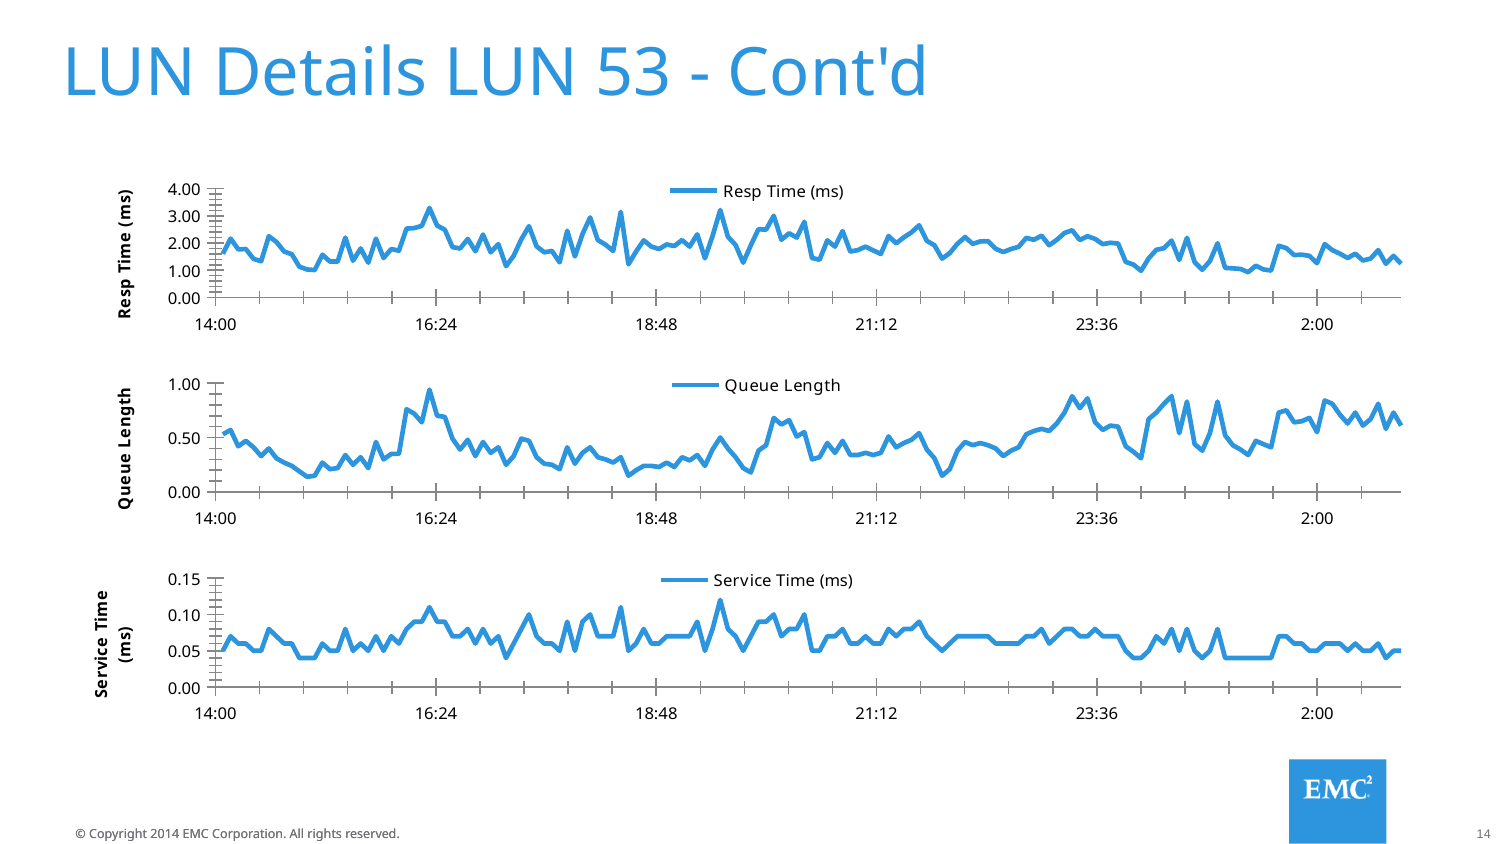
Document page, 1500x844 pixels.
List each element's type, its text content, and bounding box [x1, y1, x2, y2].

chart [62, 162, 1451, 336]
picture [1303, 775, 1372, 799]
chart [62, 356, 1451, 530]
chart [62, 551, 1451, 725]
title LUN Details LUN 53 - Cont'd [62, 37, 1450, 113]
